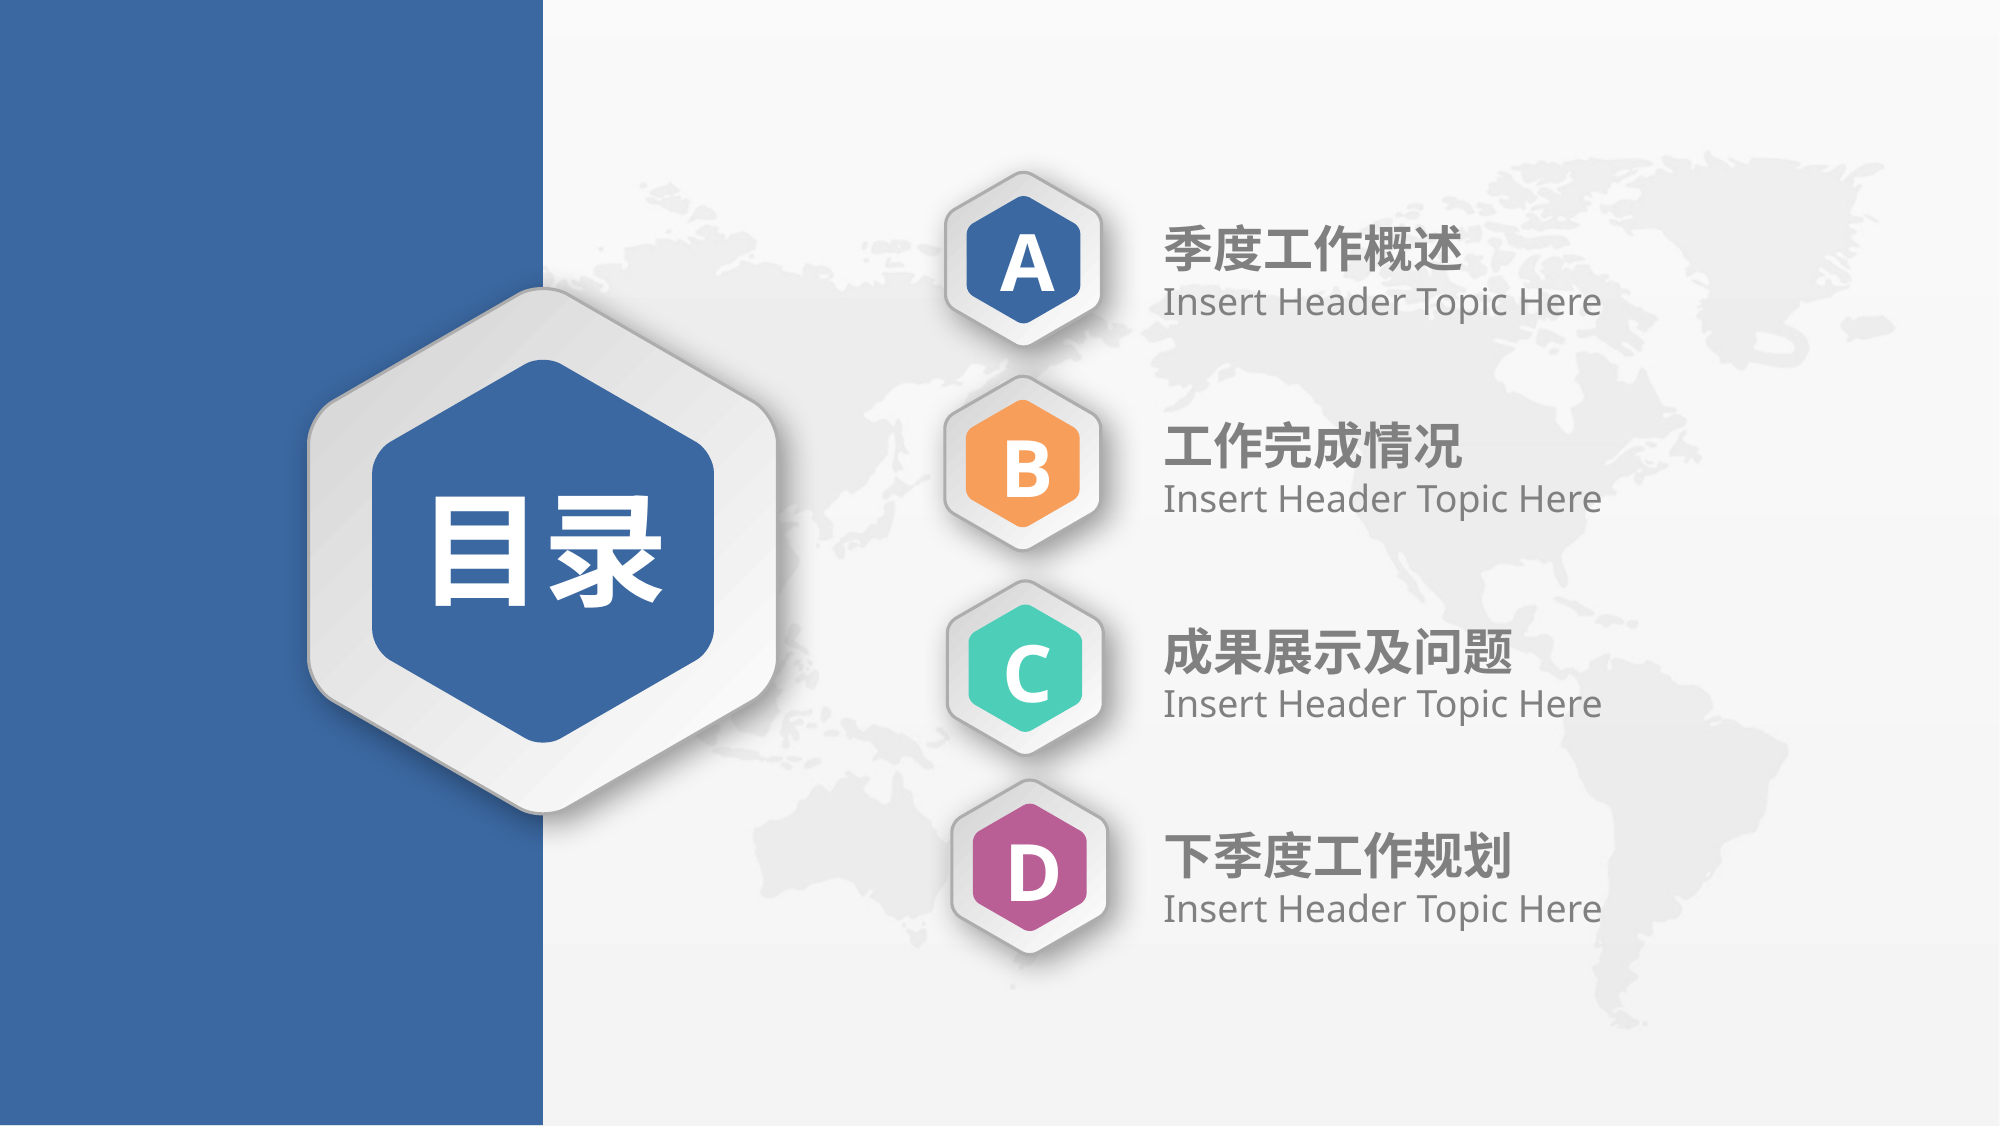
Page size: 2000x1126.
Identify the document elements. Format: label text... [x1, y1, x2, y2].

text_box 成果展示及问题 Insert Header Topic Here [1163, 612, 1815, 733]
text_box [308, 286, 778, 816]
text_box 季度工作概述 Insert Header Topic Here [1163, 210, 1681, 331]
text_box 工作完成情况 Insert Header Topic Here [1163, 407, 1815, 528]
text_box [945, 171, 1102, 348]
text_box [951, 779, 1108, 956]
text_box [944, 375, 1101, 552]
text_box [947, 580, 1104, 757]
picture [545, 0, 2000, 1126]
text_box 下季度工作规划 Insert Header Topic Here [1163, 817, 1815, 938]
text_box [0, 0, 545, 1126]
